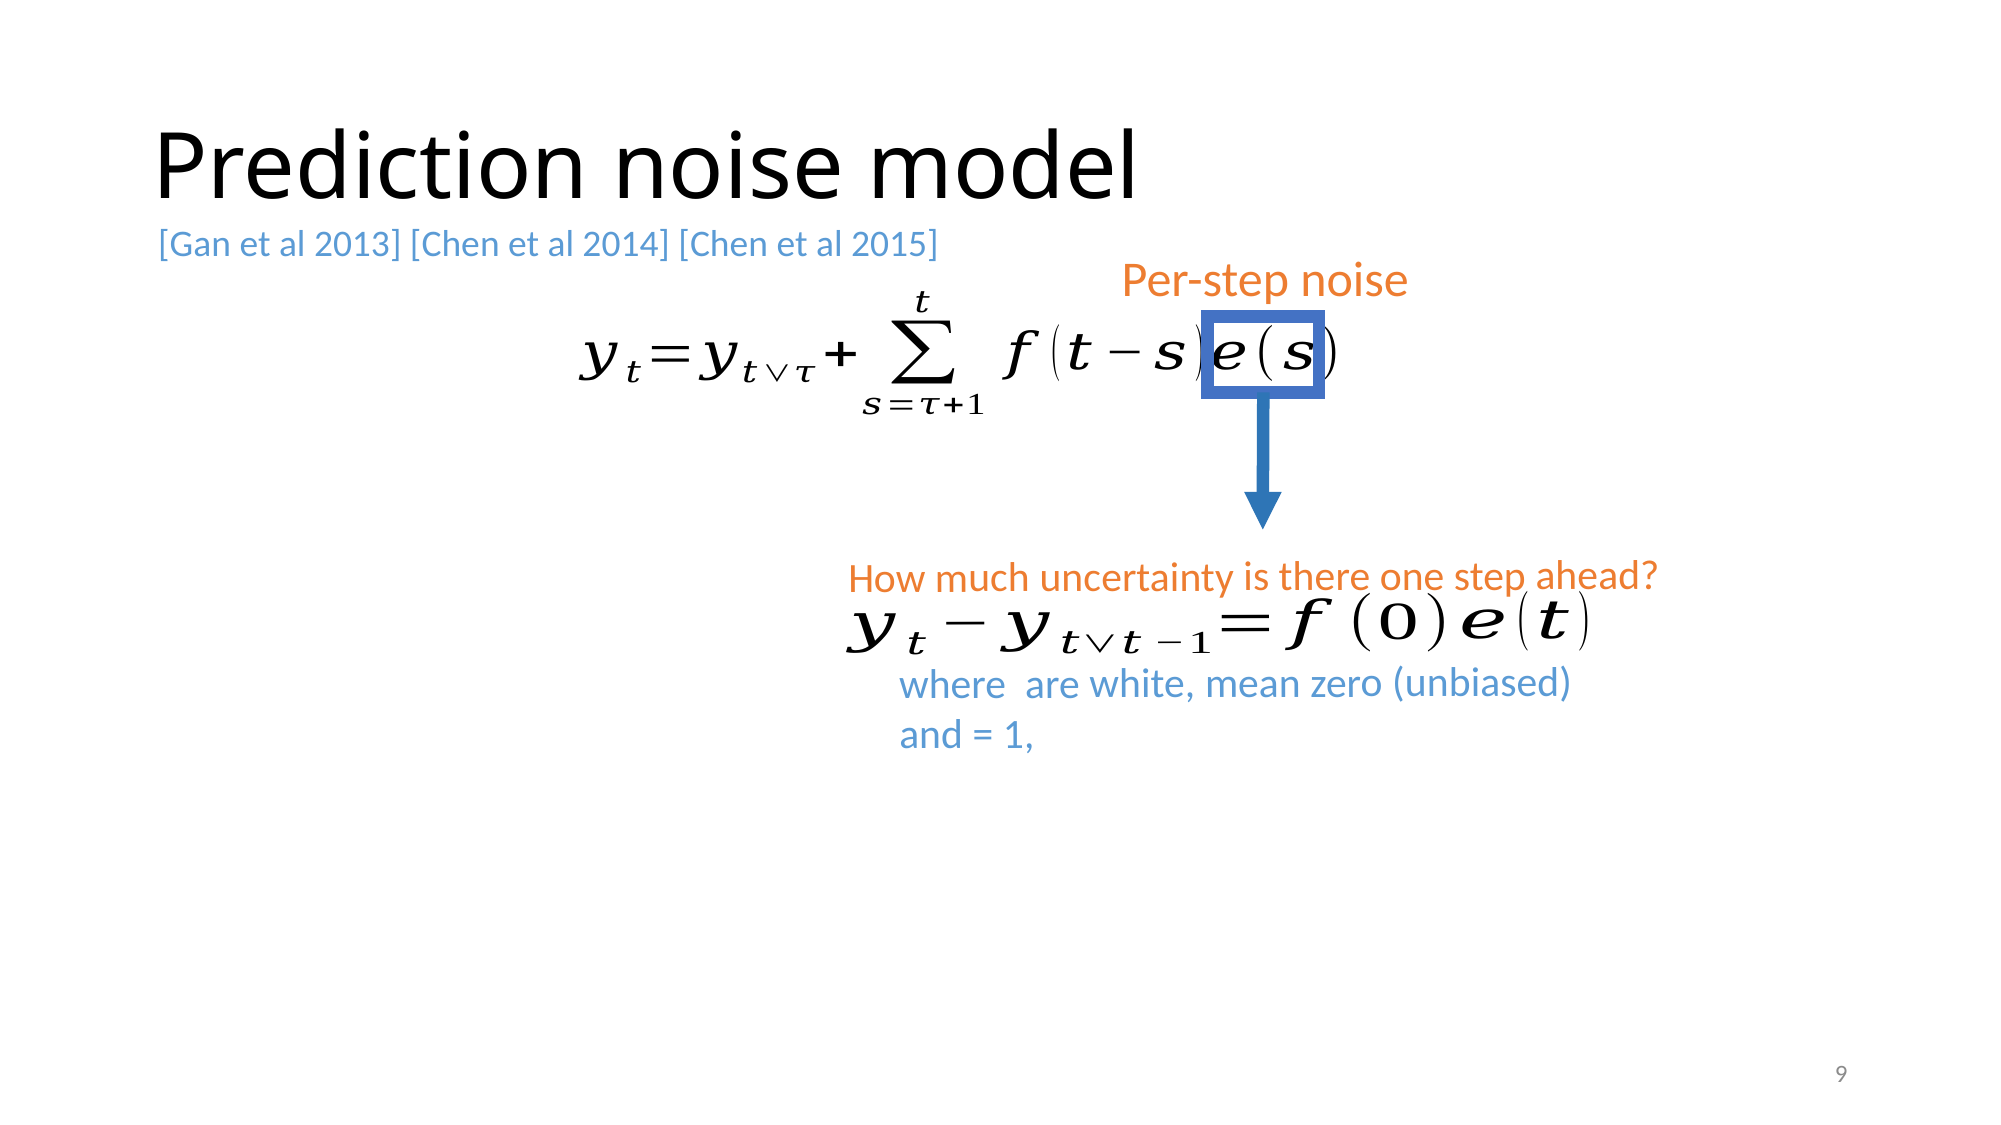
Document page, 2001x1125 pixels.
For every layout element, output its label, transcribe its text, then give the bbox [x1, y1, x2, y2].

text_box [826, 529, 1683, 783]
slide_number 9 [1412, 1042, 1863, 1103]
title Prediction noise model [137, 59, 1863, 278]
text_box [1104, 238, 1427, 393]
text_box [Gan et al 2013] [Chen et al 2014] [Chen et al 2015] [143, 211, 954, 272]
